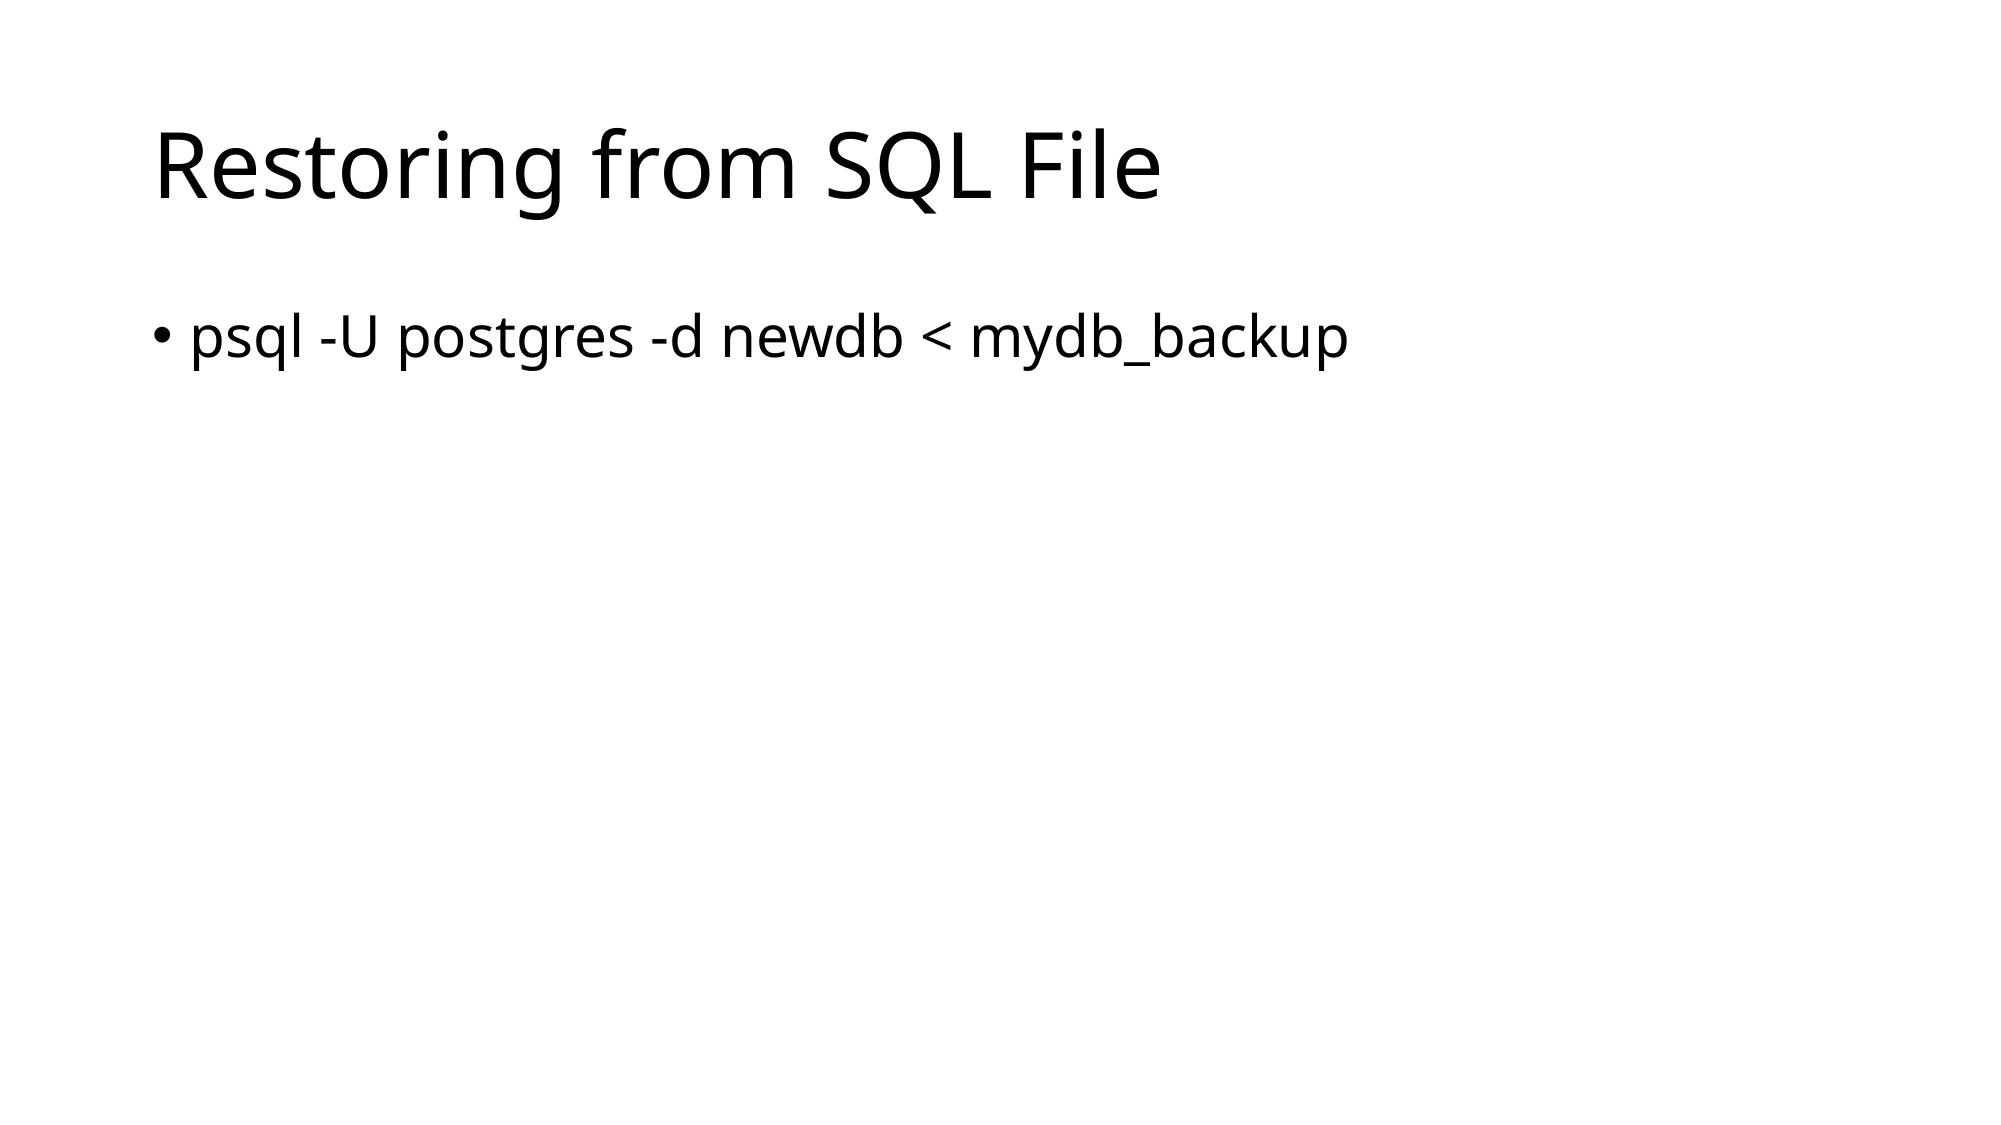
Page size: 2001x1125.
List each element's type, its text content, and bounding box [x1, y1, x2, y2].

title Restoring from SQL File [137, 59, 1863, 278]
list psql -U postgres -d newdb < mydb_backup [137, 299, 1863, 1014]
